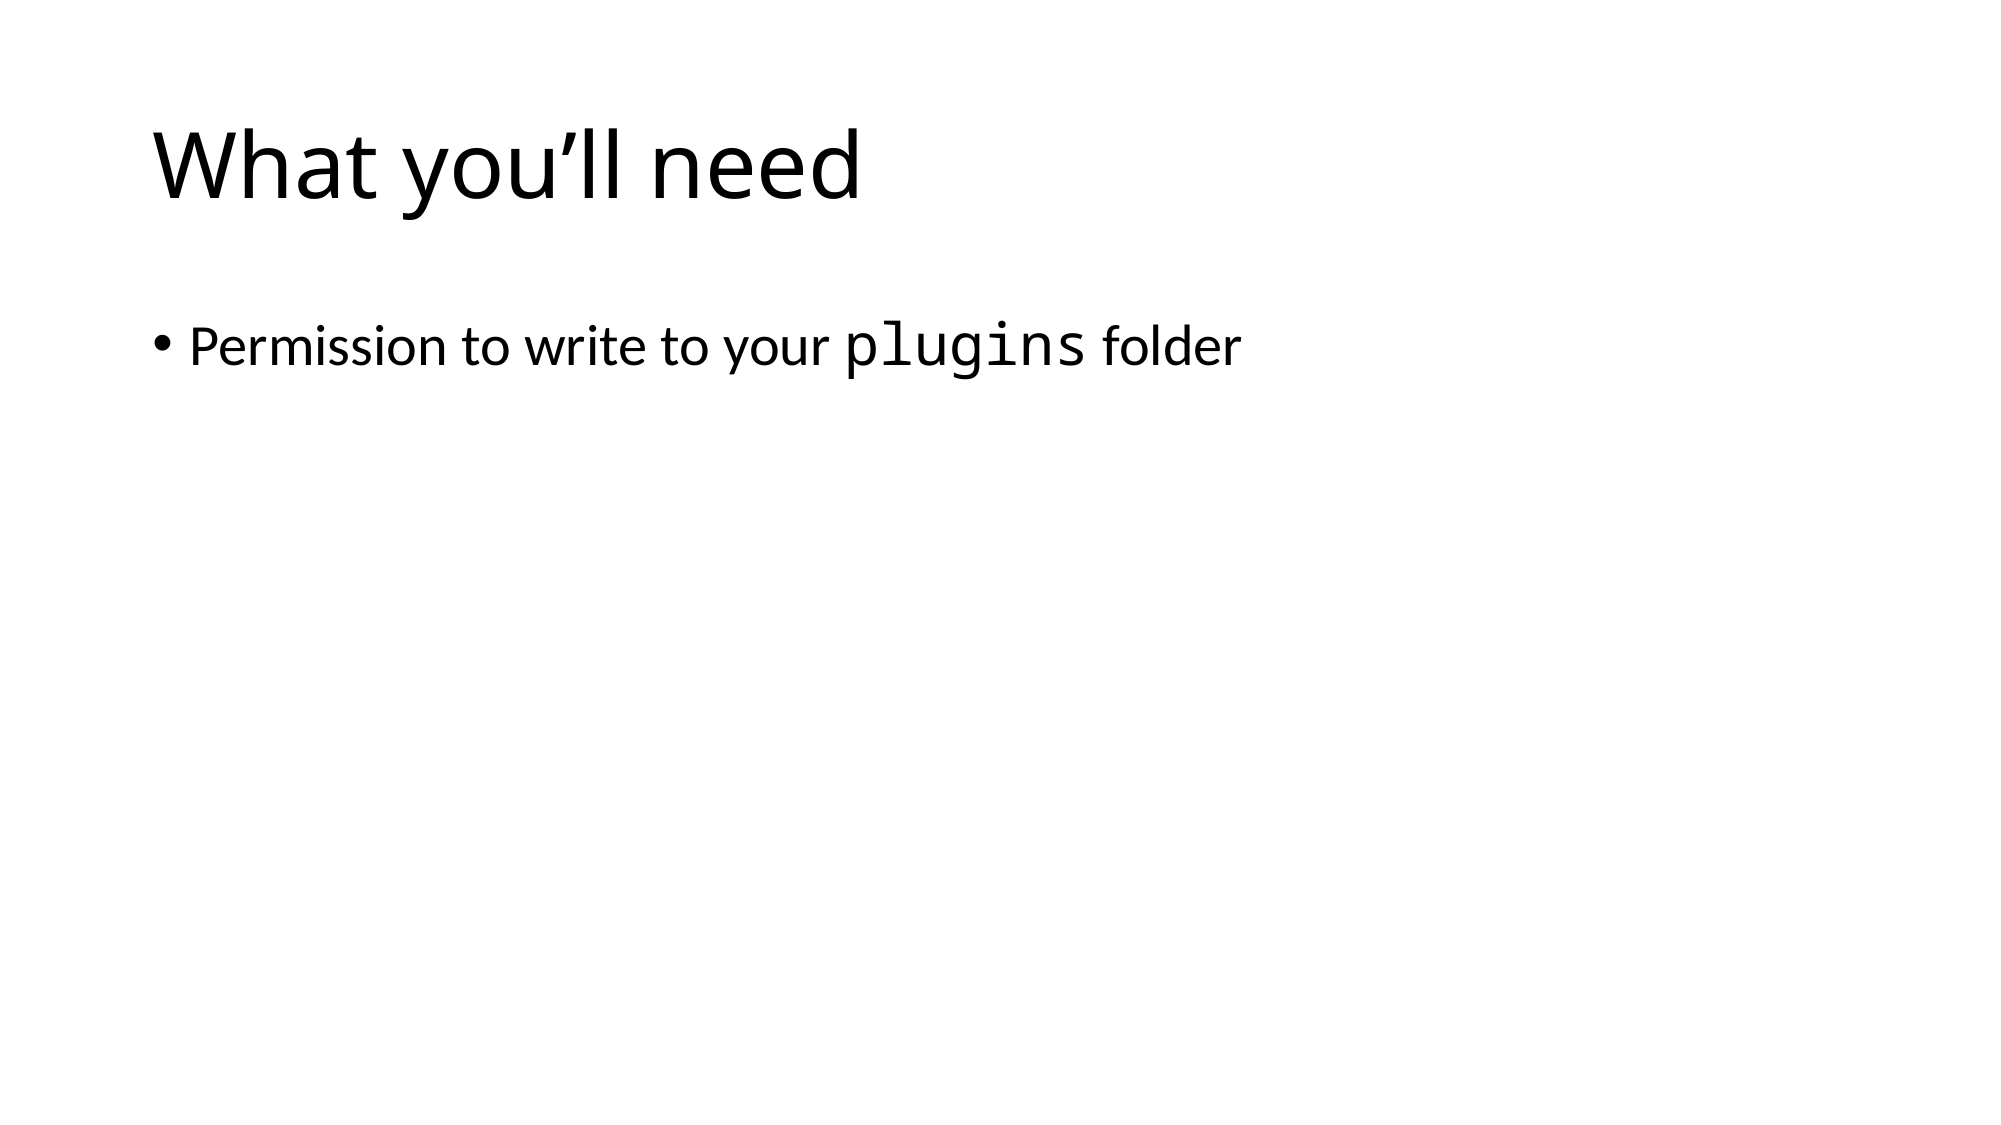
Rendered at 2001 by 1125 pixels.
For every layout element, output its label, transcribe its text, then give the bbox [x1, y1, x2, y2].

title What you’ll need [137, 59, 1863, 278]
list Permission to write to your plugins folder [137, 299, 1863, 1014]
